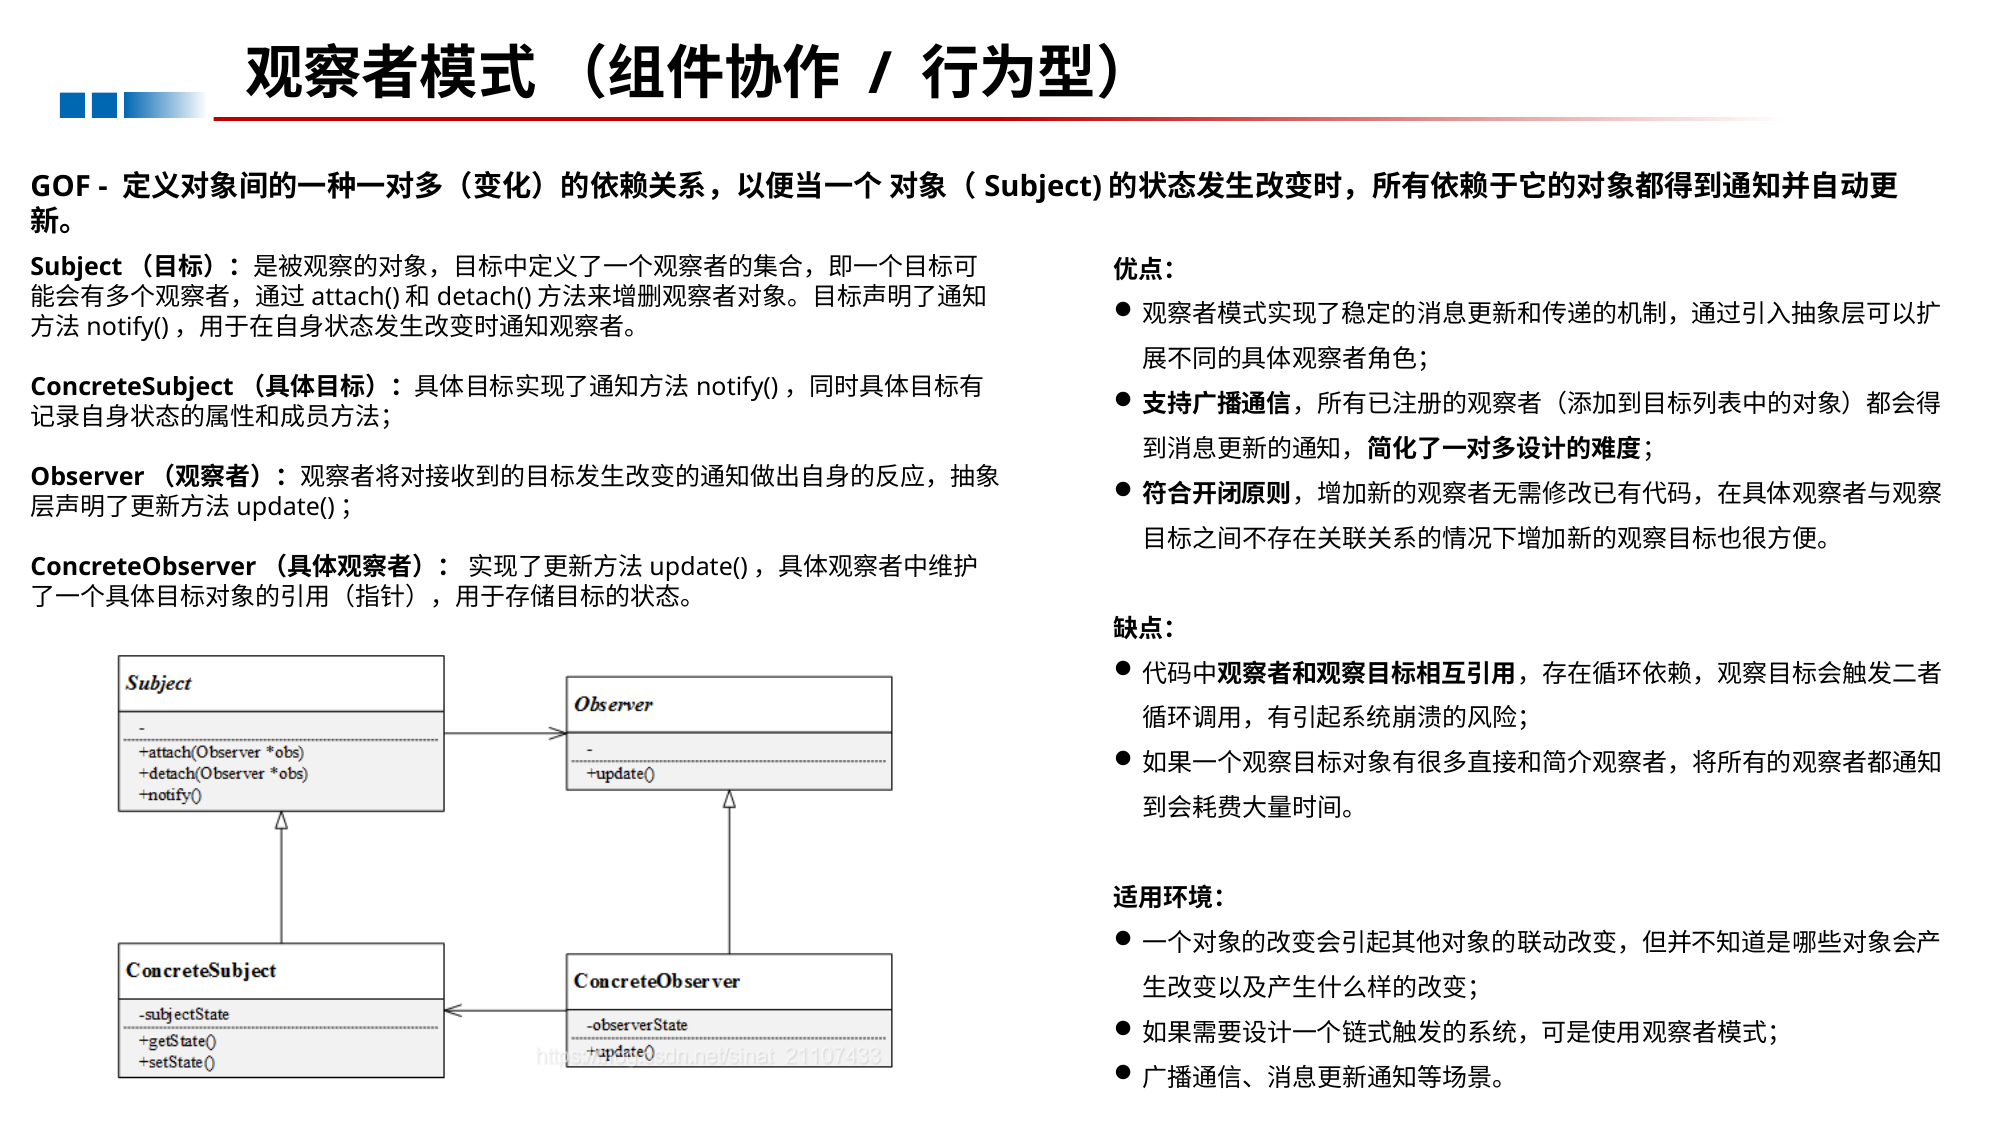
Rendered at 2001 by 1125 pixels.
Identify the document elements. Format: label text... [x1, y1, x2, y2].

text_box 优点： 观察者模式实现了稳定的消息更新和传递的机制，通过引入抽象层可以扩展不同的具体观察者角色； 支持广播通信，所有已注册的观察者（添加到目标列表中的对象）都会得到消息更新的通知，简化了一对多设计的难度； 符合开闭原则，增加新的观察者无需修改已有代码，在具体观察者与观察目标之间不存在关联关系的情况下增加新的观察目标也很方便。 缺点： 代码中观察者和观察目标相互引用，存在循环依赖，观察目标会触发二者循环调用，有引起系统崩溃的风险； 如果一个观察目标对象有很多直接和简介观察者，将所有的观察者都通知到会耗费大量时间。 适用环境： 一个对象的改变会引起其他对象的联动改变，但并不知道是哪些对象会产生改变以及产生什么样的改变； 如果需要设计一个链式触发的系统，可是使用观察者模式； 广播通信、消息更新通知等场景。 [1099, 230, 1960, 1099]
picture [114, 654, 894, 1081]
text_box 观察者模式 （组件协作 / 行为型） [230, 28, 1968, 113]
text_box GOF - 定义对象间的一种一对多（变化）的依赖关系，以便当一个 对象（Subject)的状态发生改变时，所有依赖于它的对象都得到通知并自动更新。 [15, 160, 1931, 246]
text_box Subject（目标）：是被观察的对象，目标中定义了一个观察者的集合，即一个目标可能会有多个观察者，通过attach()和detach()方法来增删观察者对象。目标声明了通知方法notify()，用于在自身状态发生改变时通知观察者。 ConcreteSubject（具体目标）：具体目标实现了通知方法notify()，同时具体目标有记录自身状态的属性和成员方法； Observer（观察者）：观察者将对接收到的目标发生改变的通知做出自身的反应，抽象层声明了更新方法update()； ConcreteObserver（具体观察者）： 实现了更新方法update()，具体观察者中维护了一个具体目标对象的引用（指针），用于存储目标的状态。 [15, 243, 1016, 618]
